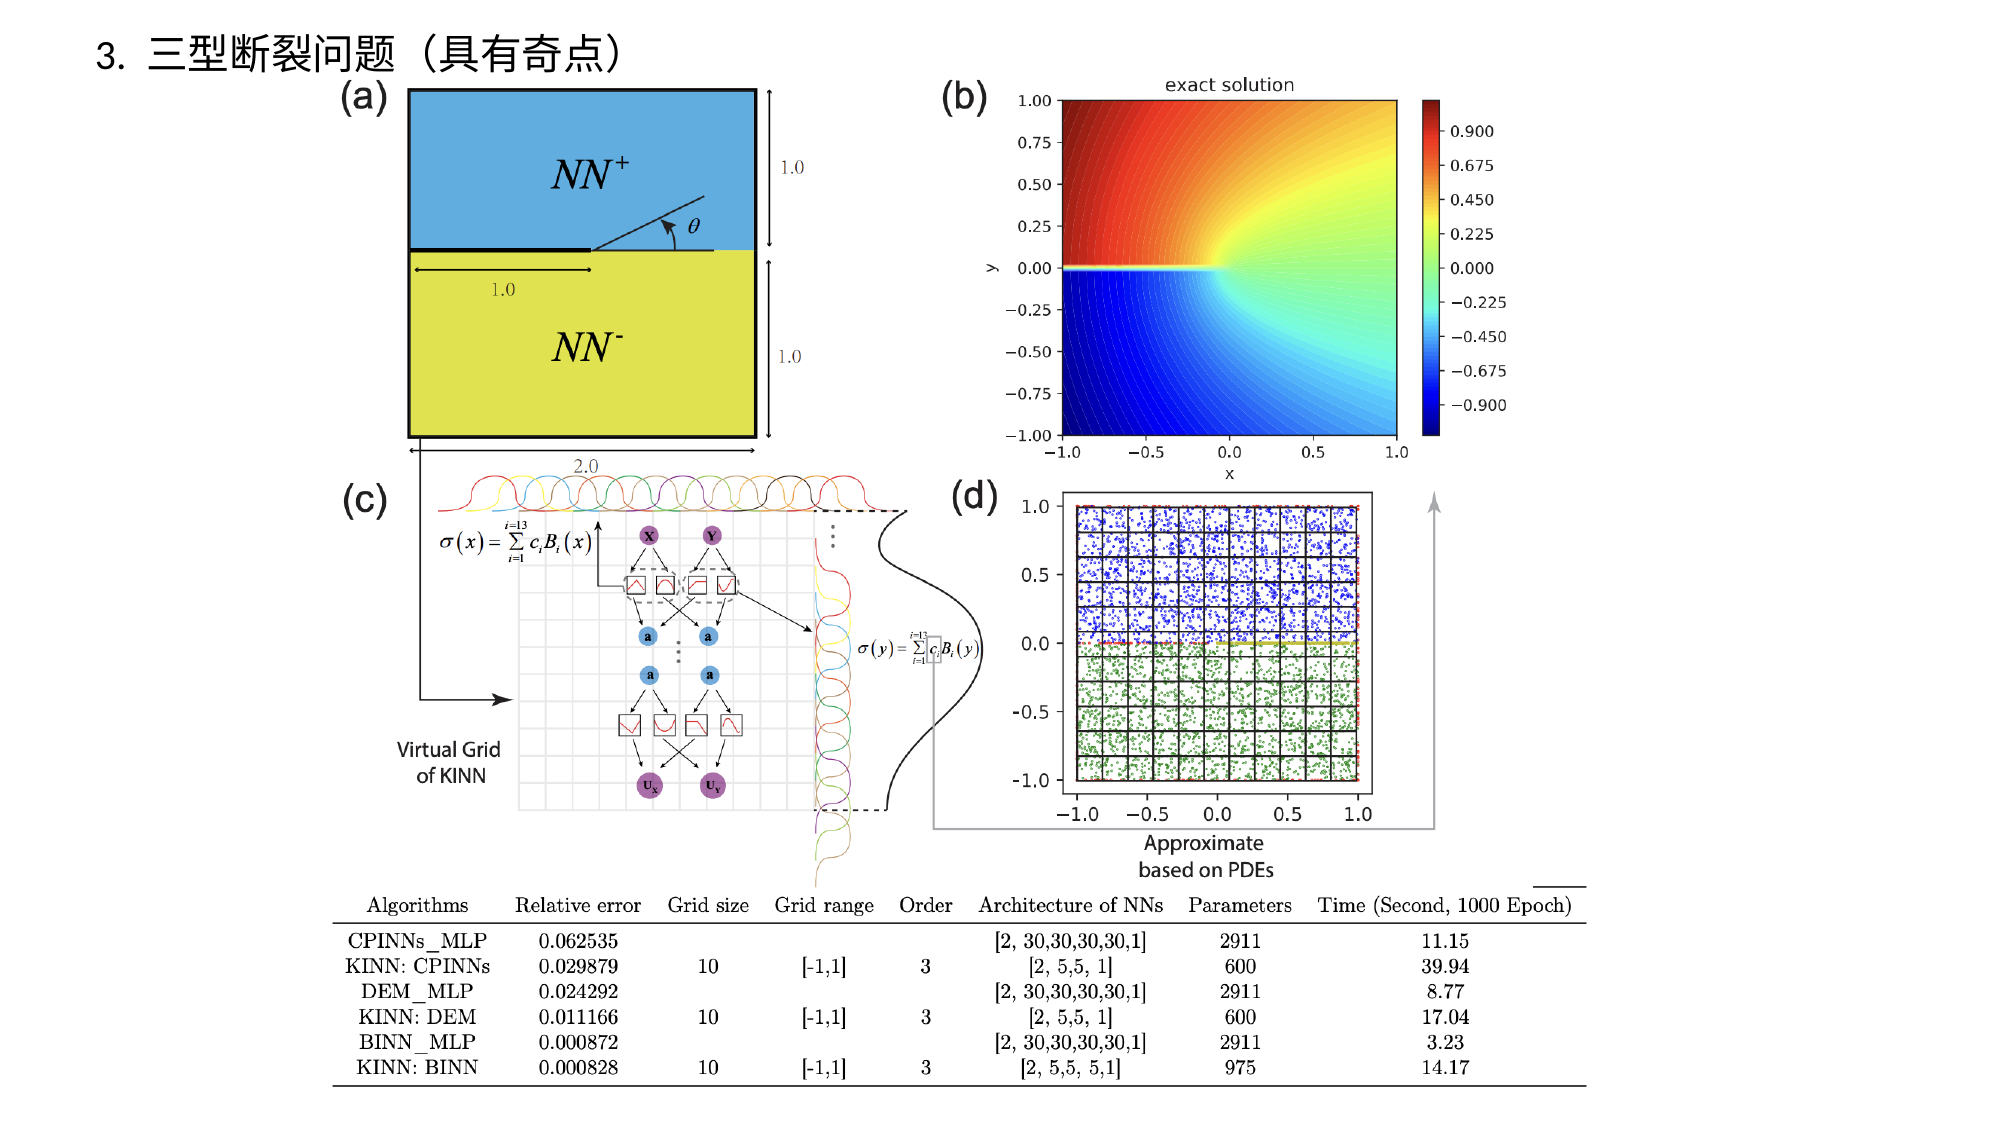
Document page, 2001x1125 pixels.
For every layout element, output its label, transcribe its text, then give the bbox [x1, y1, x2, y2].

text_box 3. 三型断裂问题（具有奇点） [80, 20, 662, 86]
picture [325, 57, 1606, 1100]
